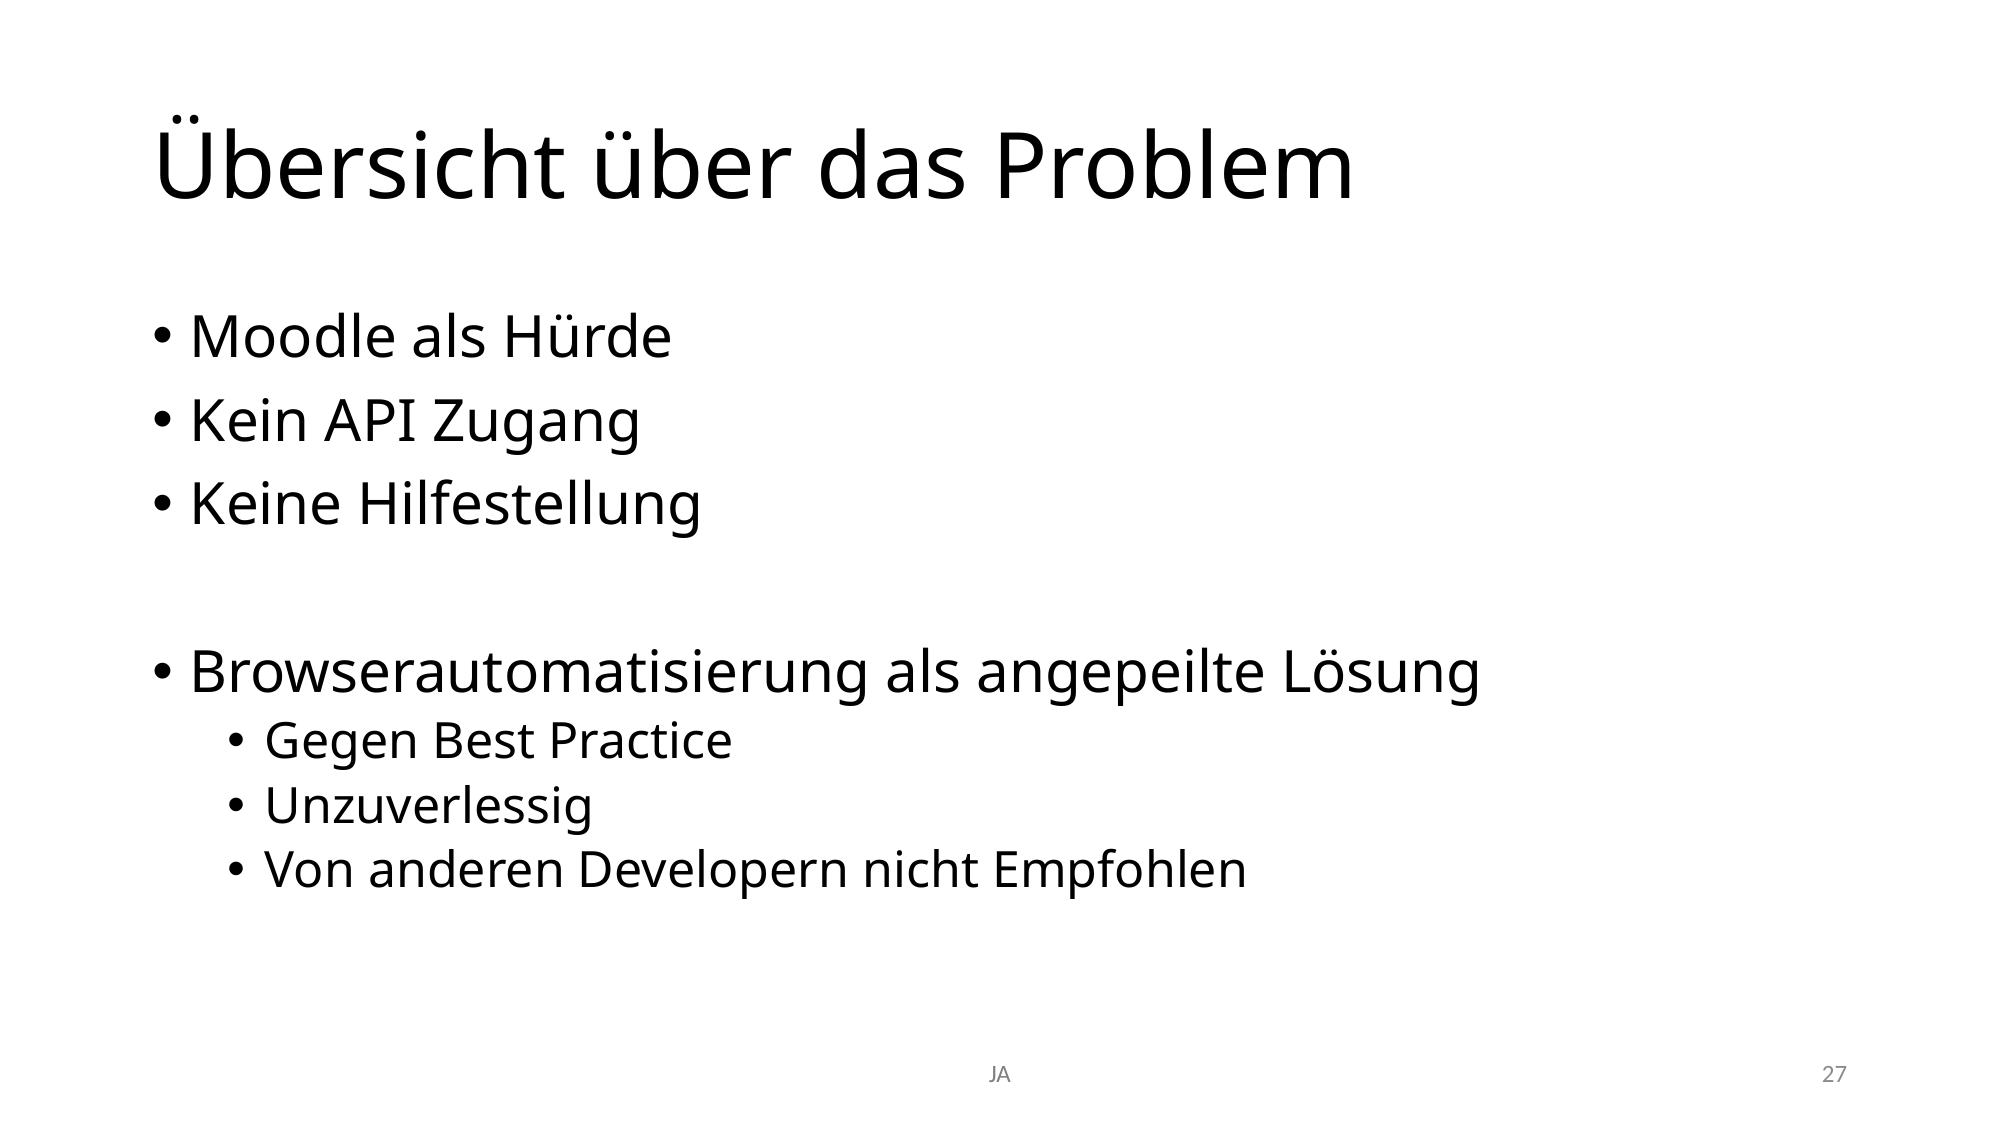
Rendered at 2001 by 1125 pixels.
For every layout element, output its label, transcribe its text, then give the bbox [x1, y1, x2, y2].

list Moodle als Hürde Kein API Zugang Keine Hilfestellung Browserautomatisierung als angepeilte Lösung Gegen Best Practice Unzuverlessig Von anderen Developern nicht Empfohlen [137, 299, 1863, 1014]
slide_number 27 [1412, 1042, 1863, 1103]
text_box JA [703, 1049, 1297, 1095]
title Übersicht über das Problem [137, 59, 1863, 278]
